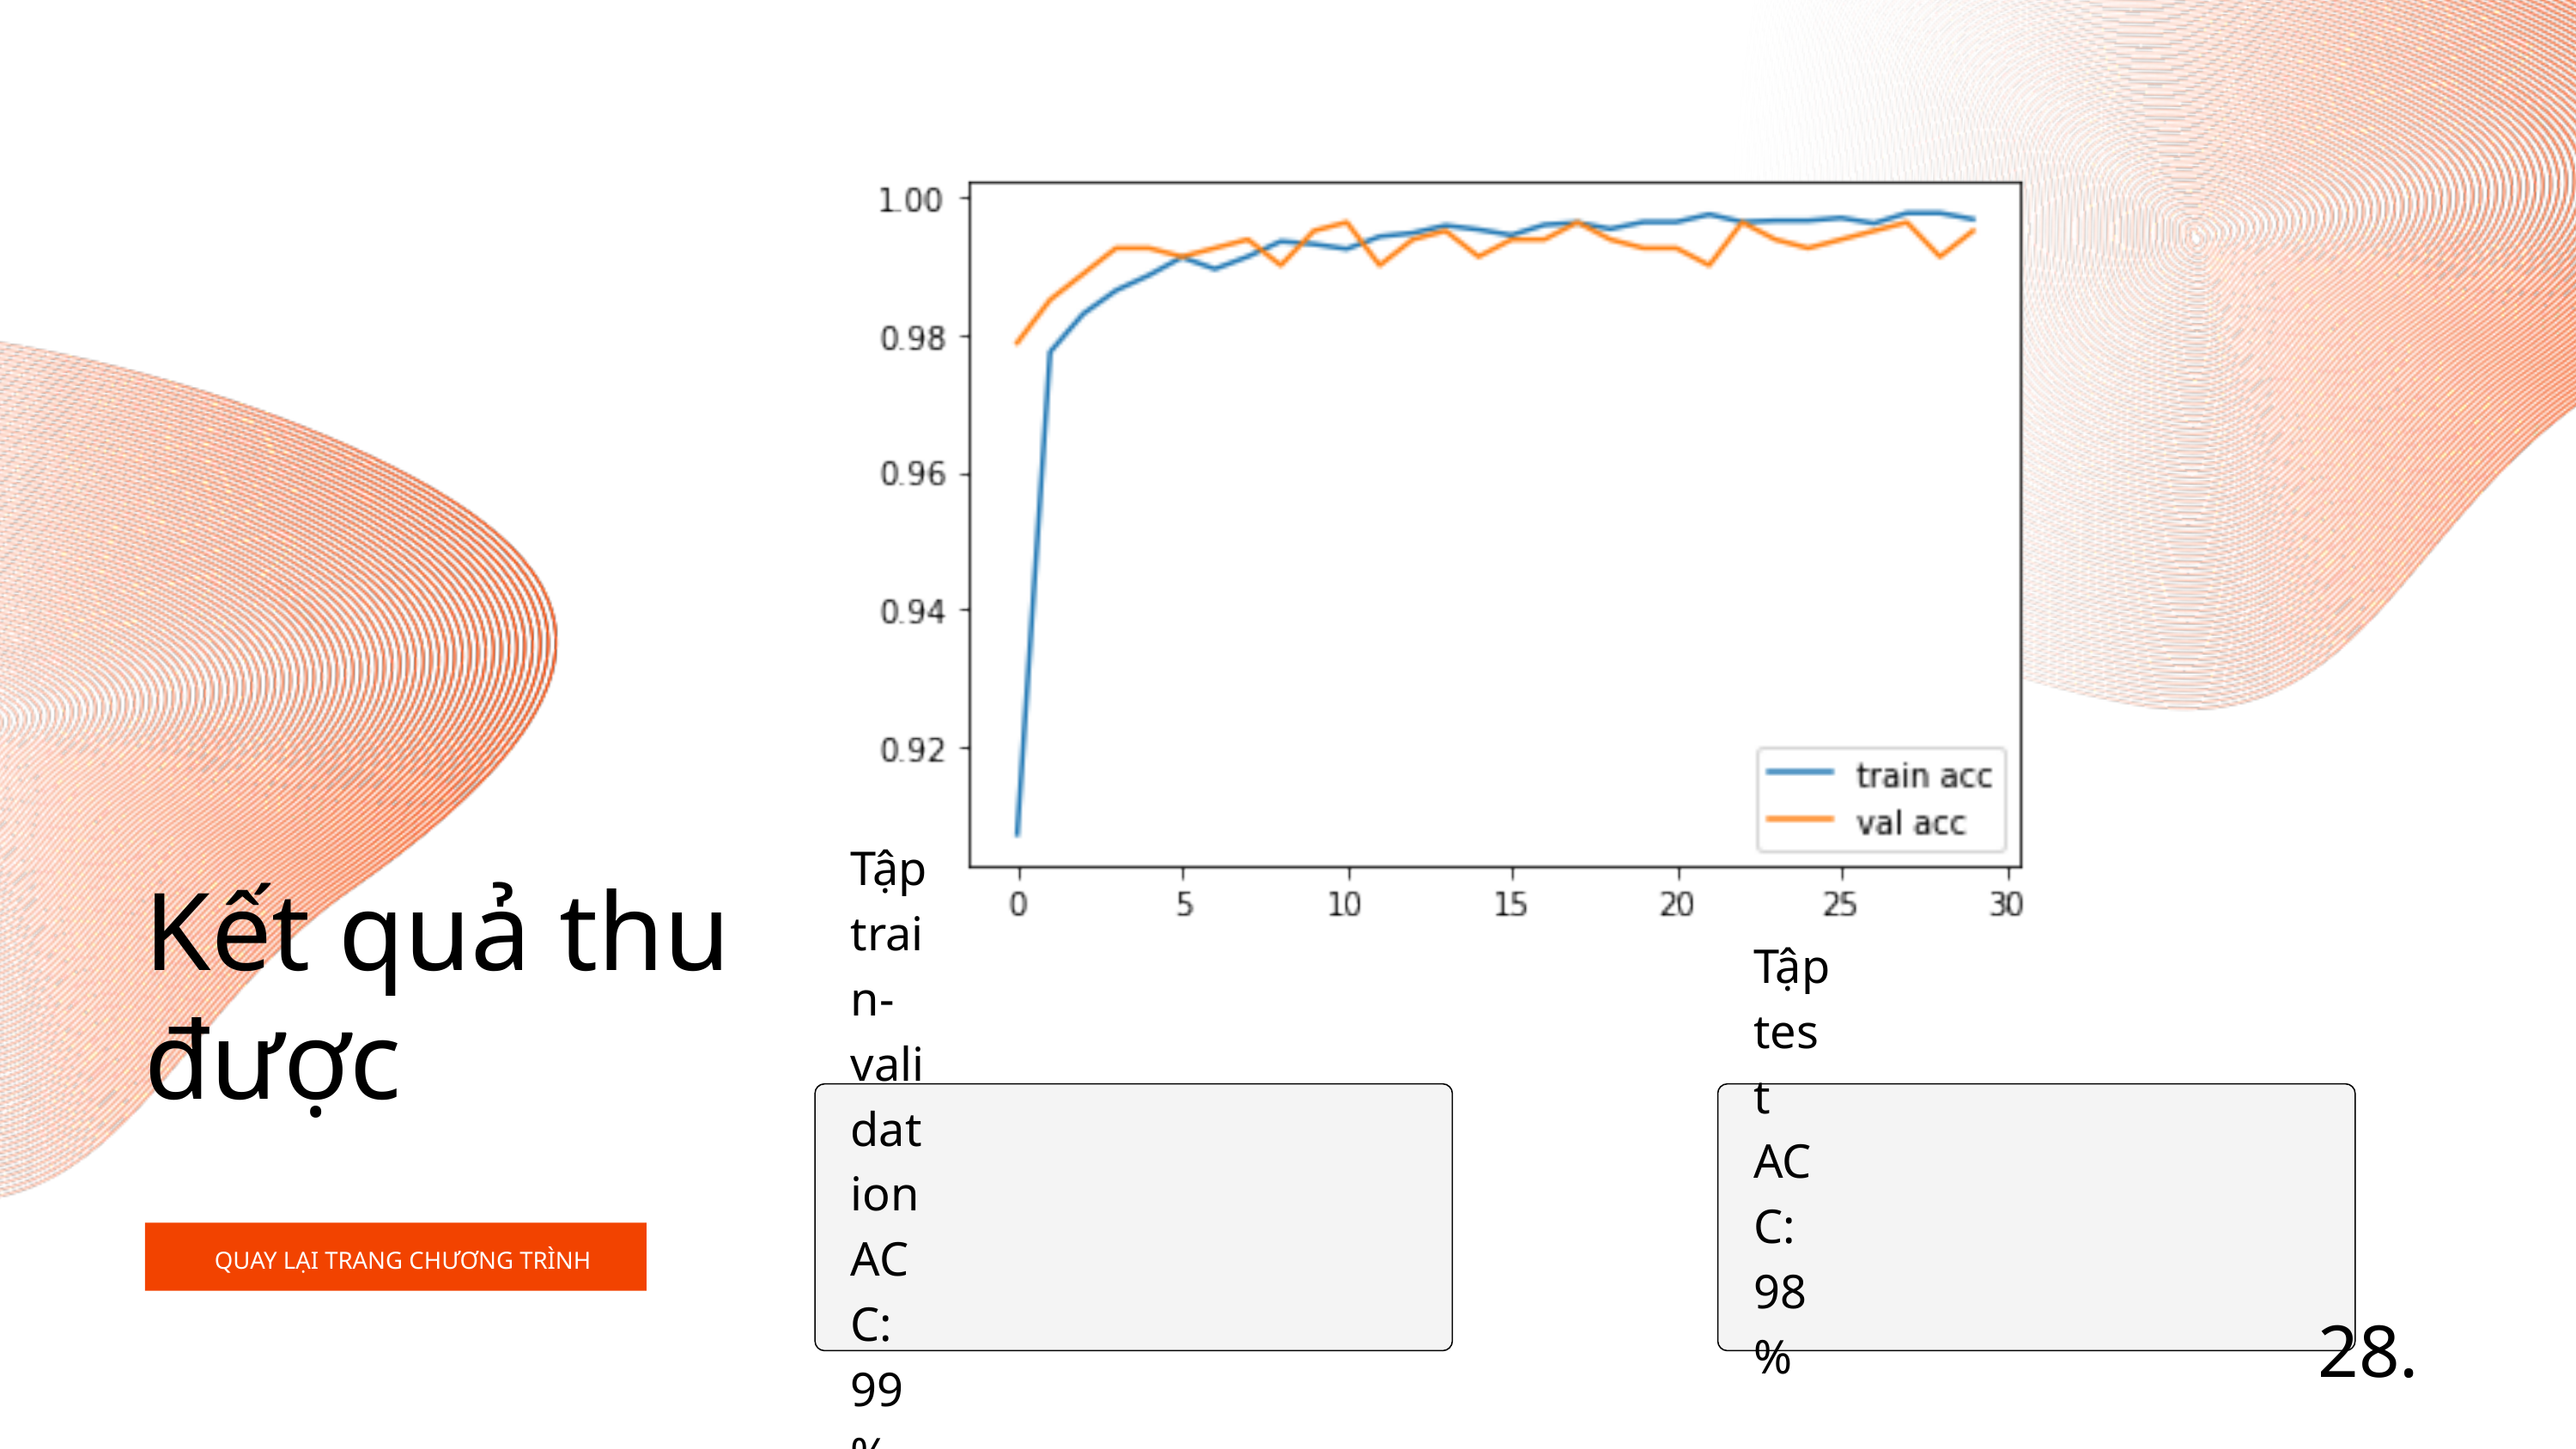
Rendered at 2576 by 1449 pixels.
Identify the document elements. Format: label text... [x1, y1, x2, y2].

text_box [814, 1083, 1453, 1351]
text_box 28. [2220, 1298, 2518, 1391]
picture [0, 321, 569, 1216]
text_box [144, 1222, 647, 1291]
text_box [1717, 1083, 2356, 1351]
picture [870, 0, 2576, 943]
text_box Kết quả thu được [568, 863, 781, 1121]
